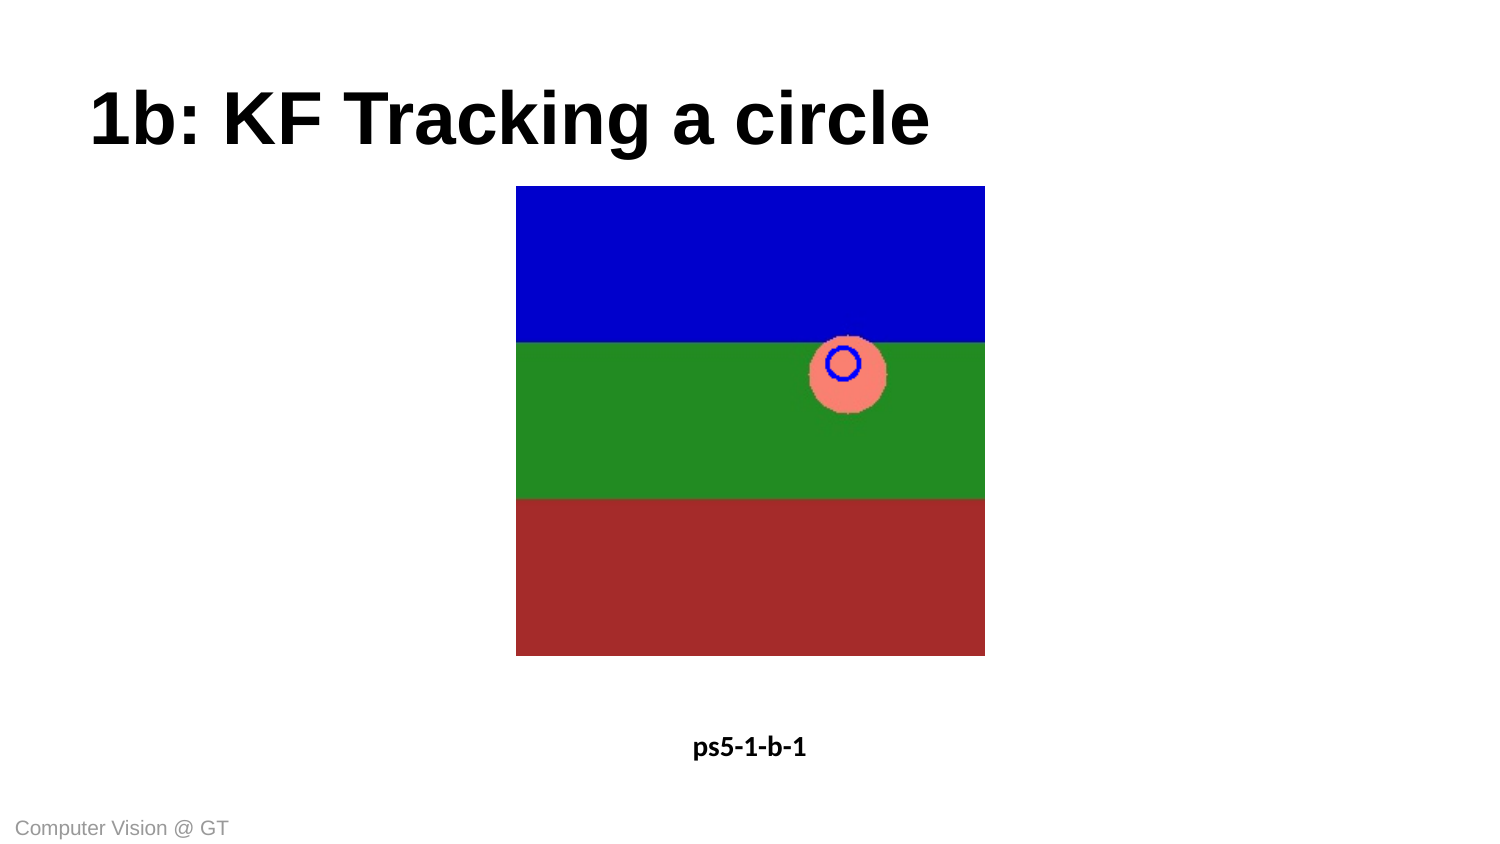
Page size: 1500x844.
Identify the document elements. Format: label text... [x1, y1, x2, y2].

text_box Computer Vision @ GT [0, 811, 421, 844]
picture [515, 186, 985, 656]
text_box ps5-1-b-1 [428, 707, 1071, 791]
text_box 1b: KF Tracking a circle [74, 33, 1425, 175]
